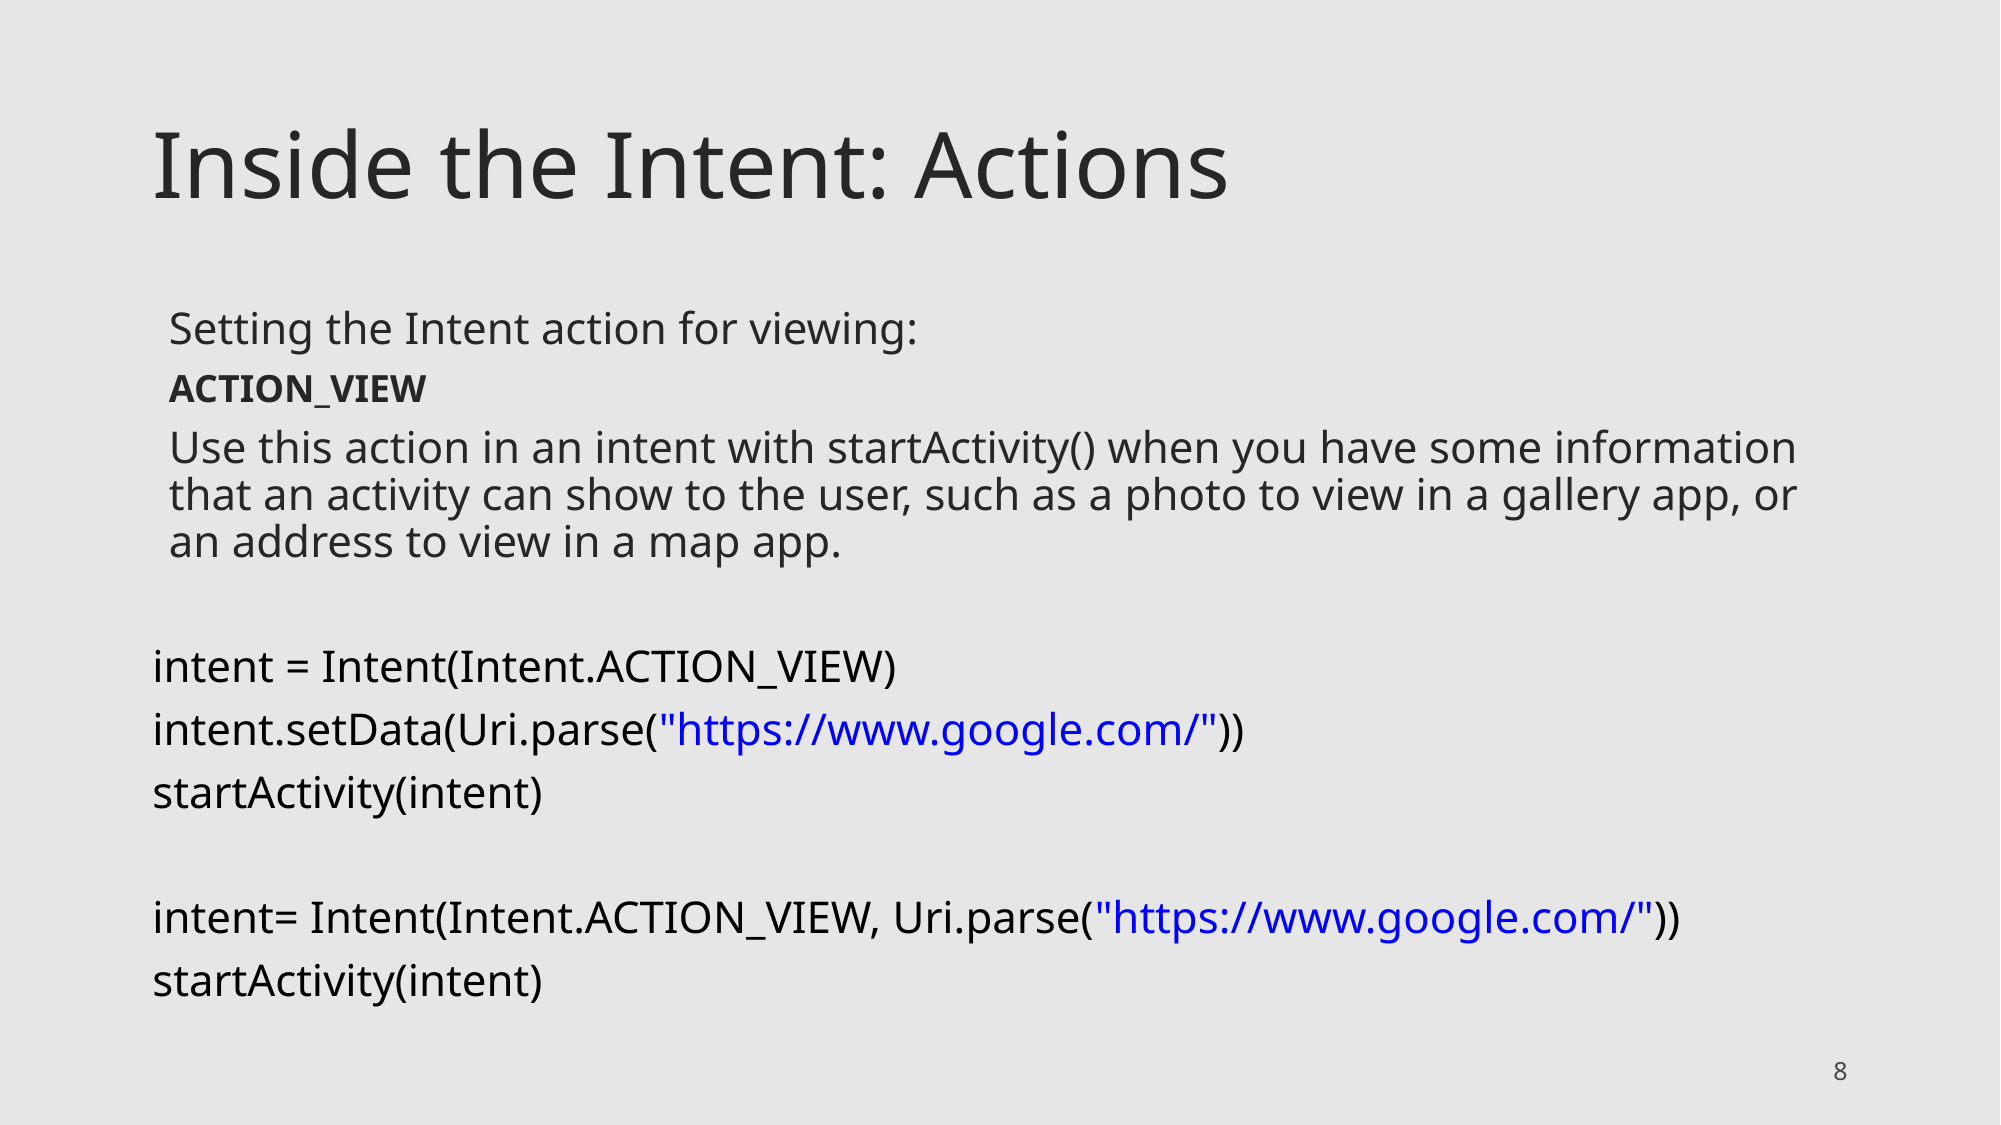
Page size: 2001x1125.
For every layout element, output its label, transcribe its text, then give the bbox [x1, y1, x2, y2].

slide_number 8 [1412, 1042, 1863, 1103]
title Inside the Intent: Actions [137, 59, 1863, 278]
list Setting the Intent action for viewing: ACTION_VIEW Use this action in an intent with startActivity() when you have some information that an activity can show to the user, such as a photo to view in a gallery app, or an address to view in a map app. intent = Intent(Intent.ACTION_VIEW) intent.setData(Uri.parse("https://www.google.com/")) startActivity(intent) intent= Intent(Intent.ACTION_VIEW, Uri.parse("https://www.google.com/")) startActivity(intent) [137, 299, 1863, 1014]
